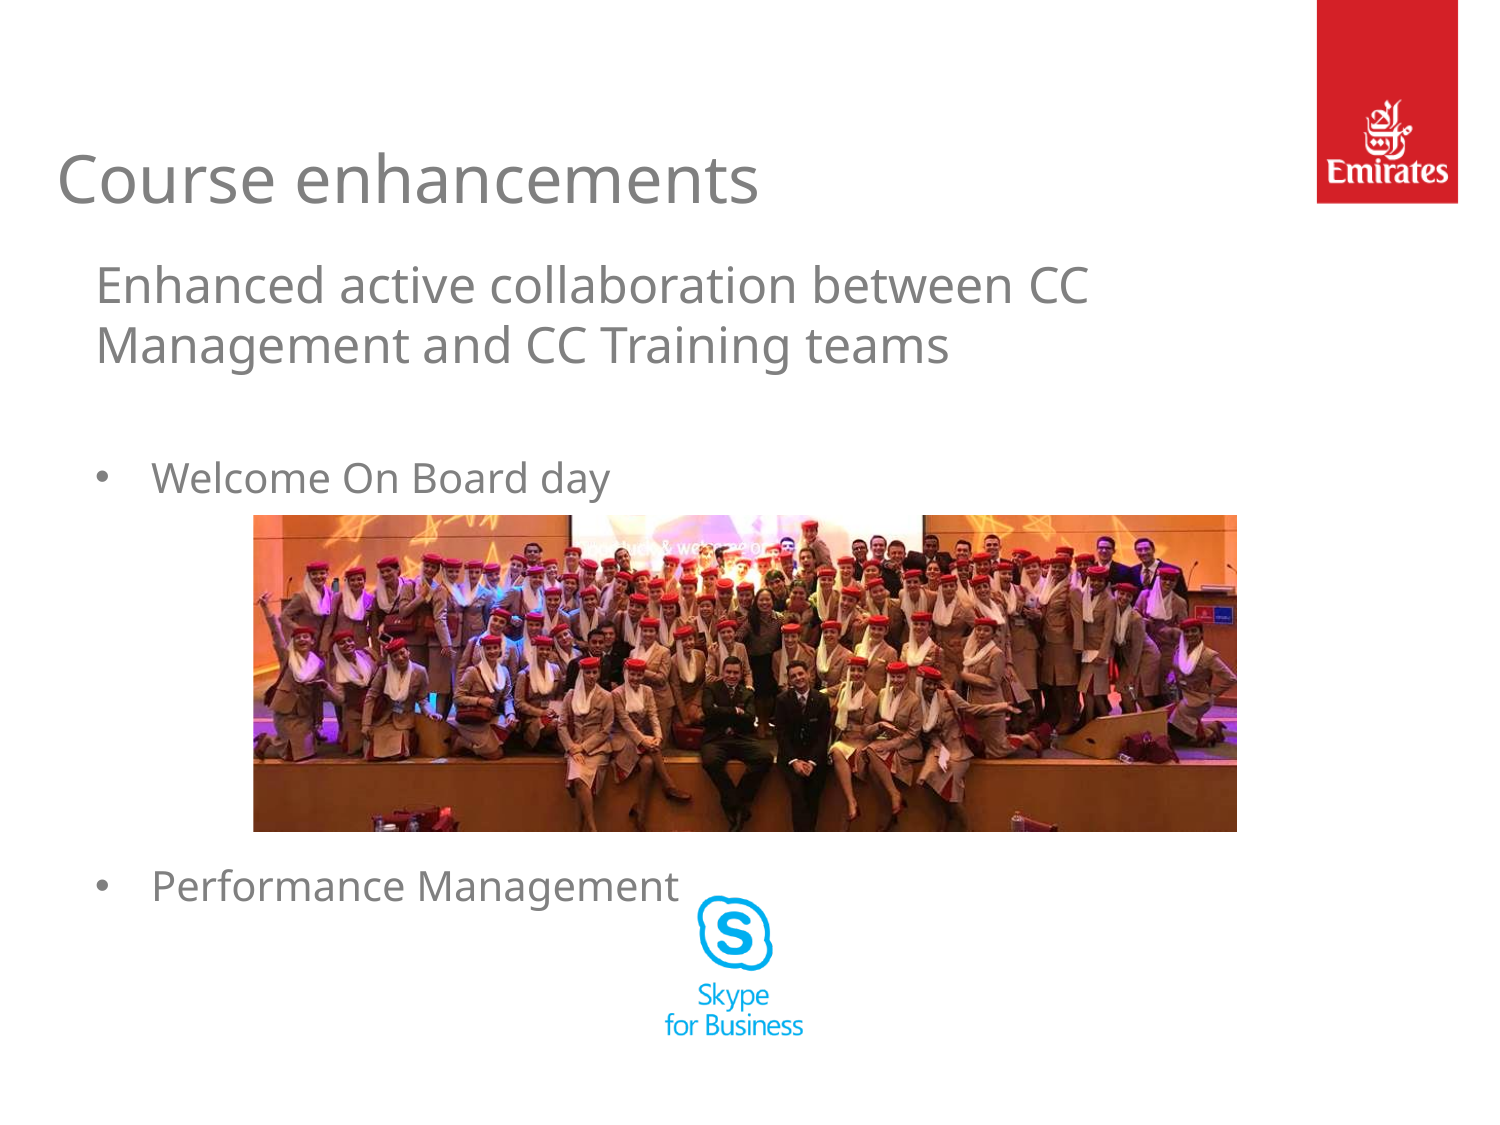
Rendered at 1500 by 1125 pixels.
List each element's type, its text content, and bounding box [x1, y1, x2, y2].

picture [253, 514, 1239, 832]
text_box Enhanced active collaboration between CC Management and CC Training teams Welcome On Board day Performance Management [70, 245, 1430, 1053]
picture [1316, 0, 1459, 204]
title Course enhancements [41, 138, 1425, 214]
picture [655, 891, 810, 1053]
